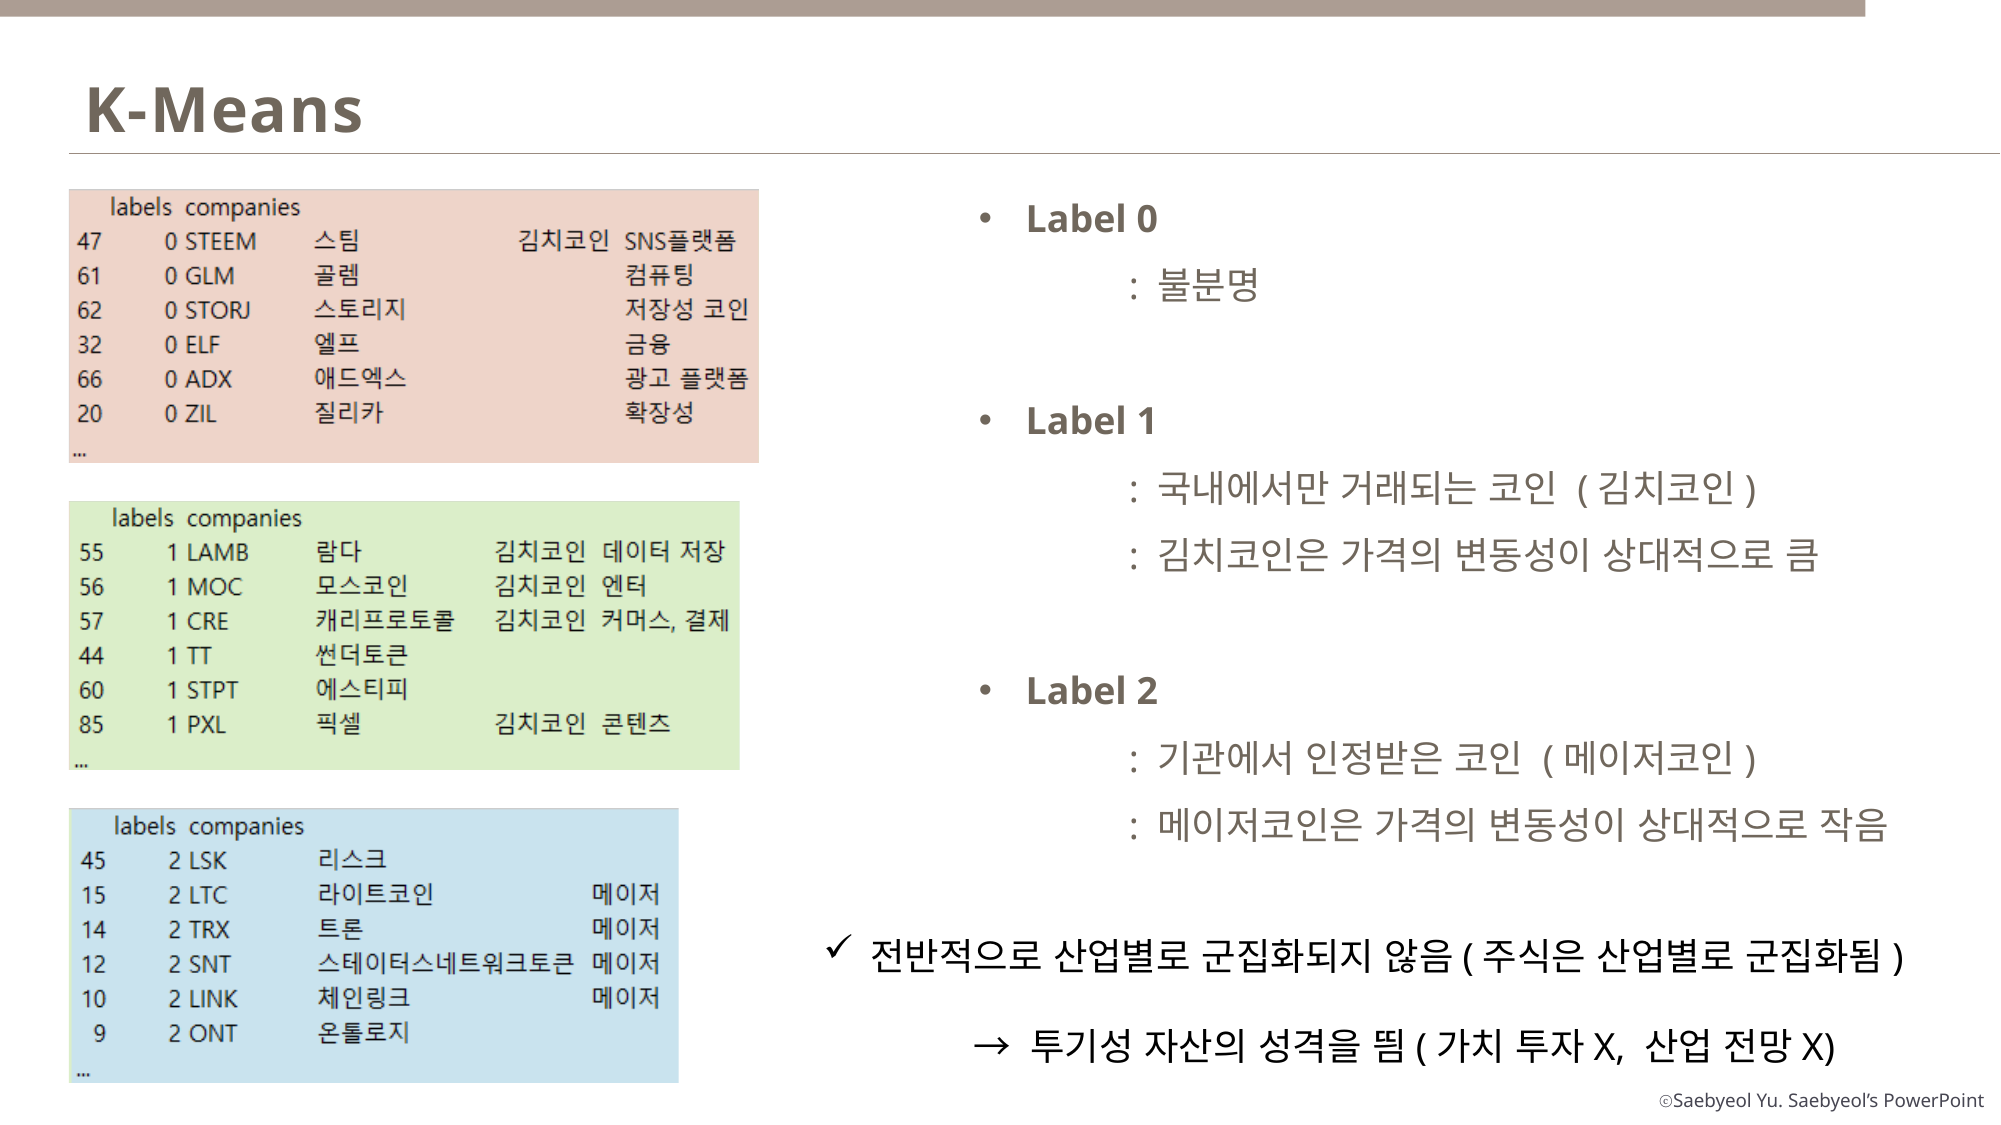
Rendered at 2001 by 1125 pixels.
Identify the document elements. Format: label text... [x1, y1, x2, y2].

picture [68, 808, 679, 1083]
picture [68, 501, 740, 770]
text_box Label 0 : 불분명 Label 1 : 국내에서만 거래되는 코인 (김치코인) : 김치코인은 가격의 변동성이 상대적으로 큼 Label 2 : 기관에서 인정받은 코인 (메이저코인) : 메이저코인은 가격의 변동성이 상대적으로 작음 [964, 164, 1905, 880]
text_box [0, 0, 1866, 18]
text_box 전반적으로 산업별로 군집화되지 않음(주식은 산업별로 군집화됨) → 투기성 자산의 성격을 띔(가치 투자X, 산업 전망X) [808, 880, 2000, 1075]
picture [68, 189, 759, 463]
text_box K-Means [69, 62, 1000, 153]
